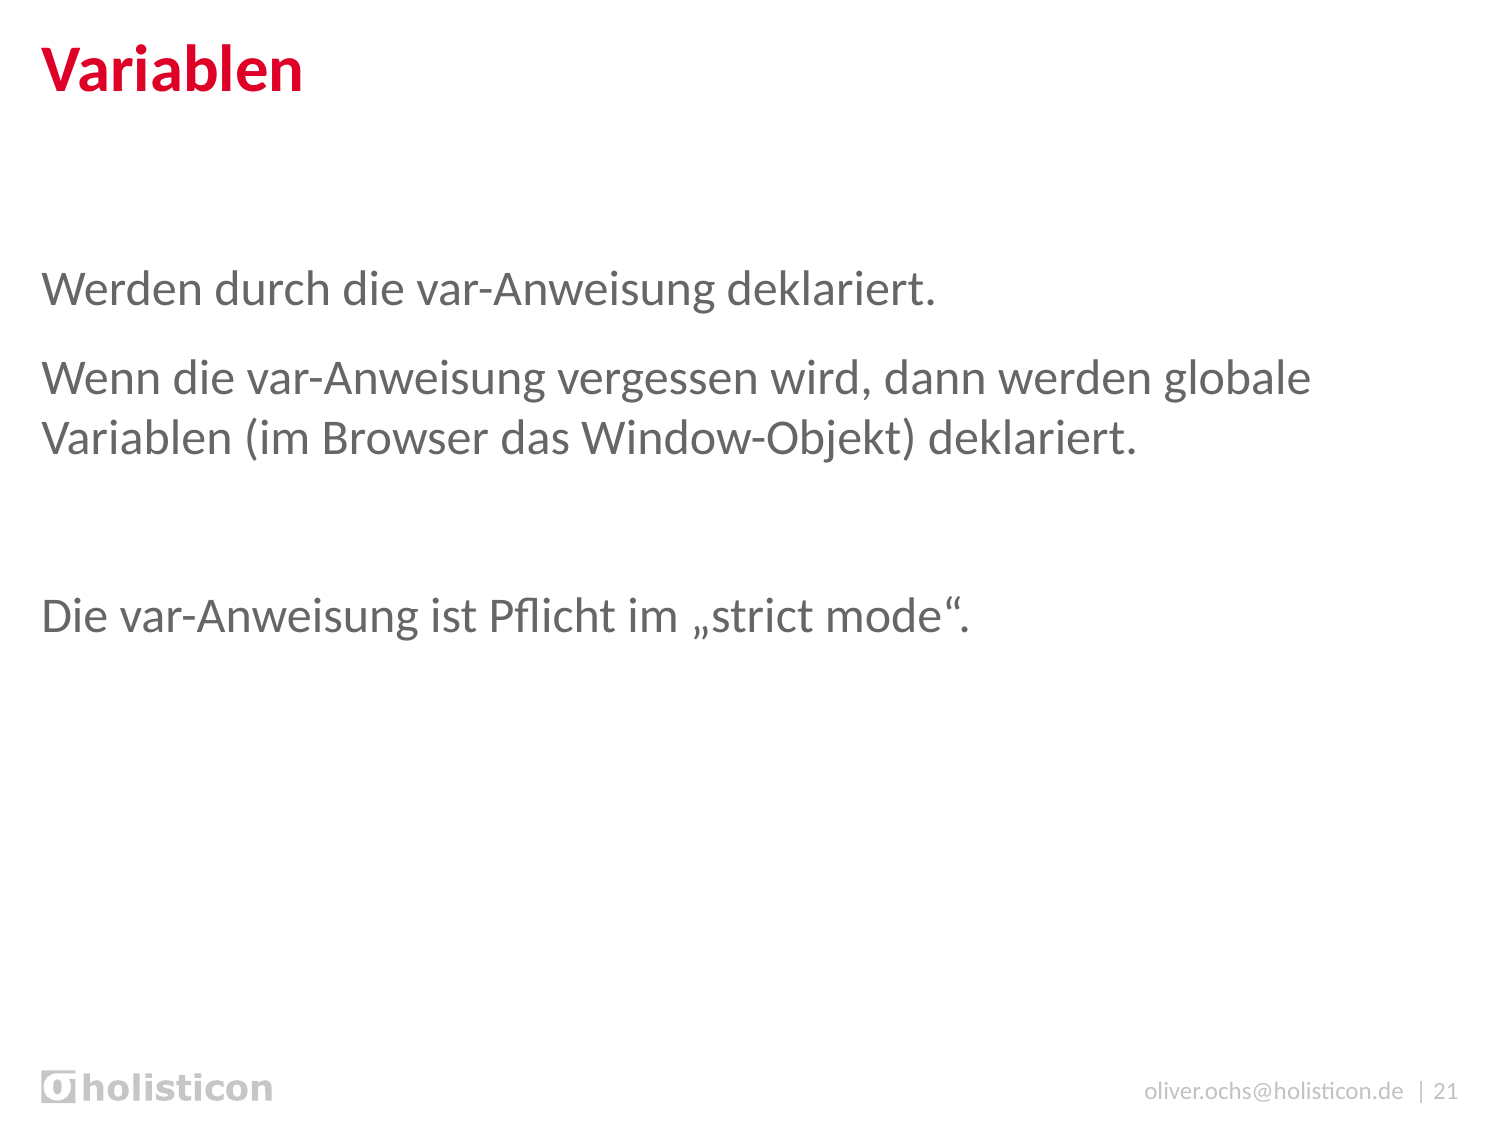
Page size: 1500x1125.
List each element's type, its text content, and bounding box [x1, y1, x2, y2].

list Werden durch die var-Anweisung deklariert. Wenn die var-Anweisung vergessen wird, dann werden globale Variablen (im Browser das Window-Objekt) deklariert. Die var-Anweisung ist Pflicht im „strict mode“. [41, 255, 1436, 973]
title Variablen [41, 24, 1436, 188]
